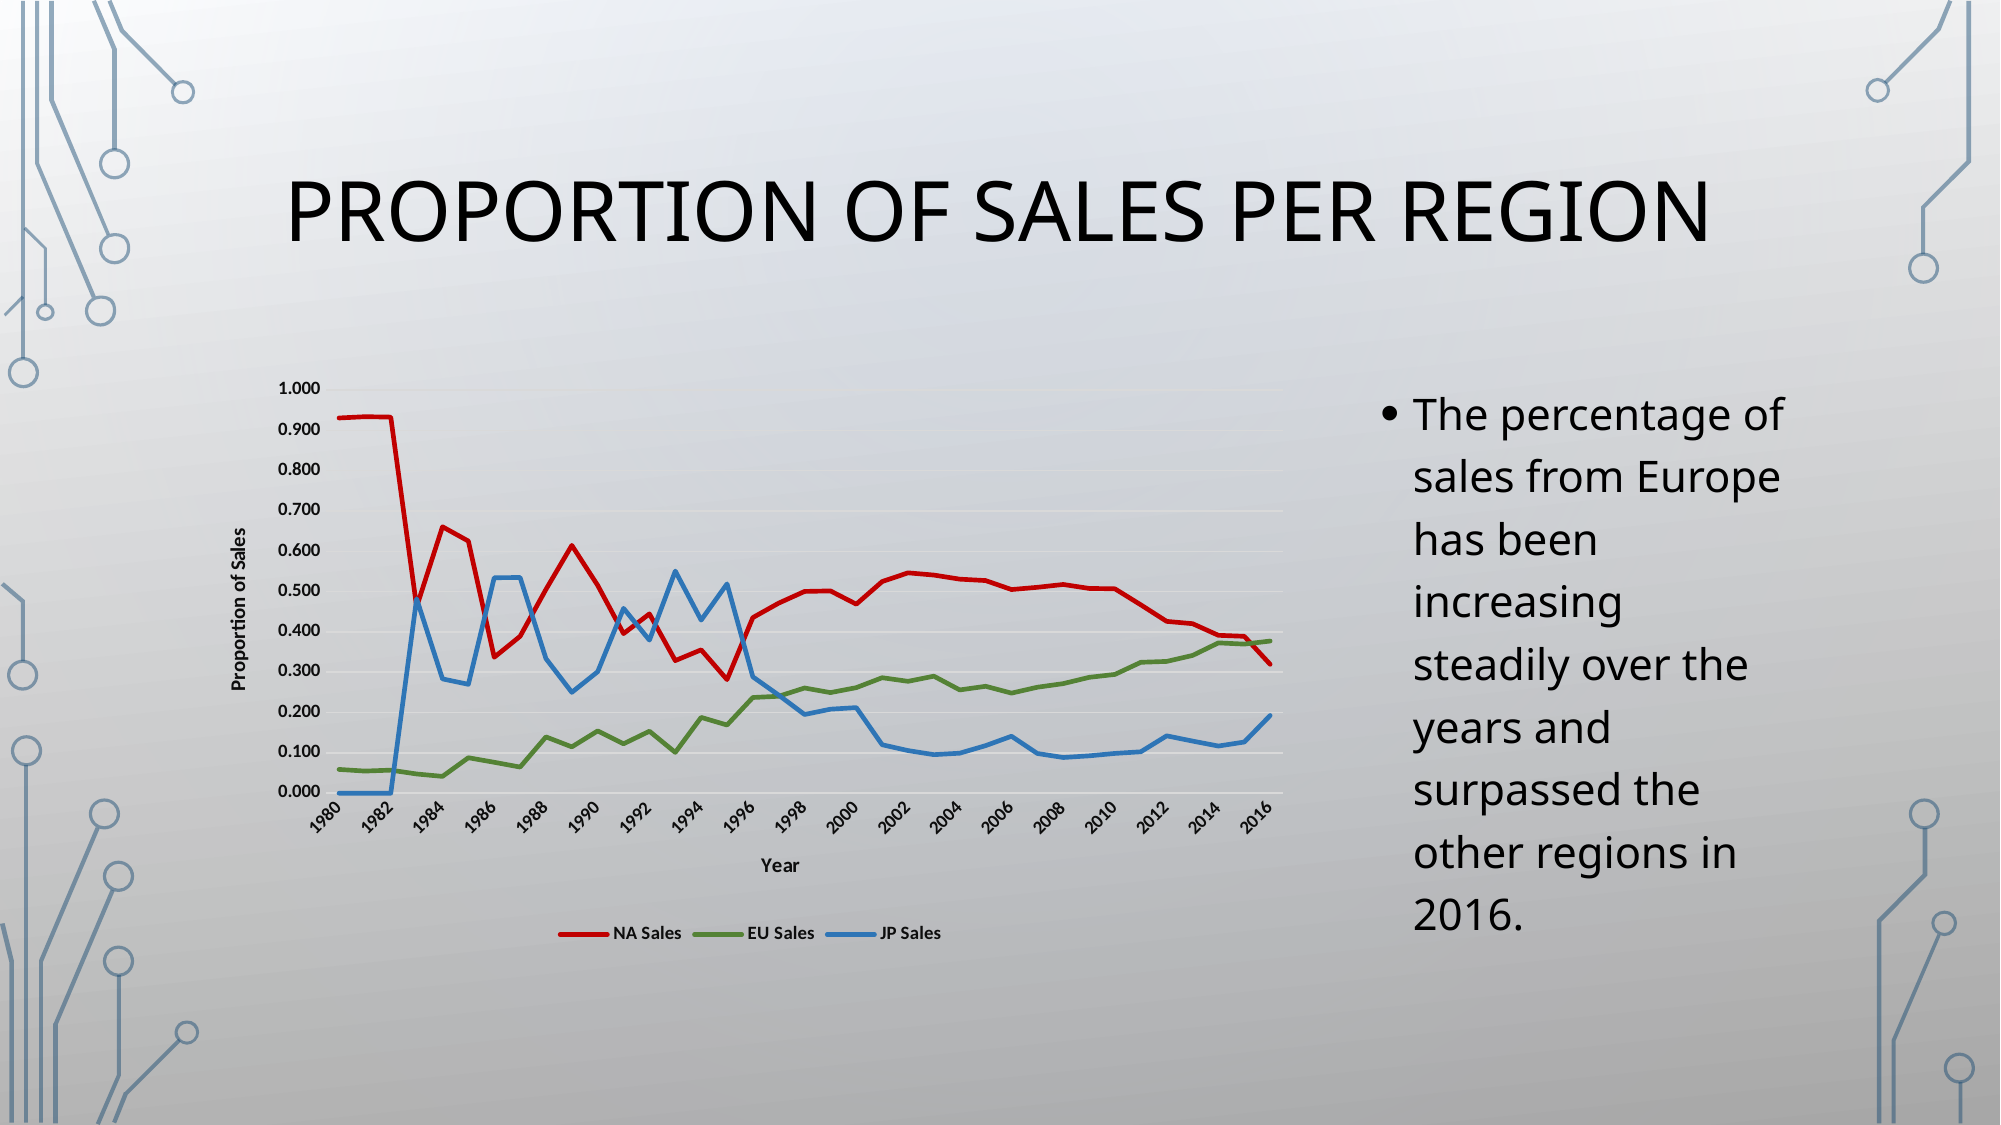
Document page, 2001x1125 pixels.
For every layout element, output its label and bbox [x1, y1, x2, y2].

text_box [1863, 0, 1976, 1124]
text_box [0, 0, 201, 1125]
picture [201, 0, 2000, 1125]
chart [196, 368, 1306, 951]
